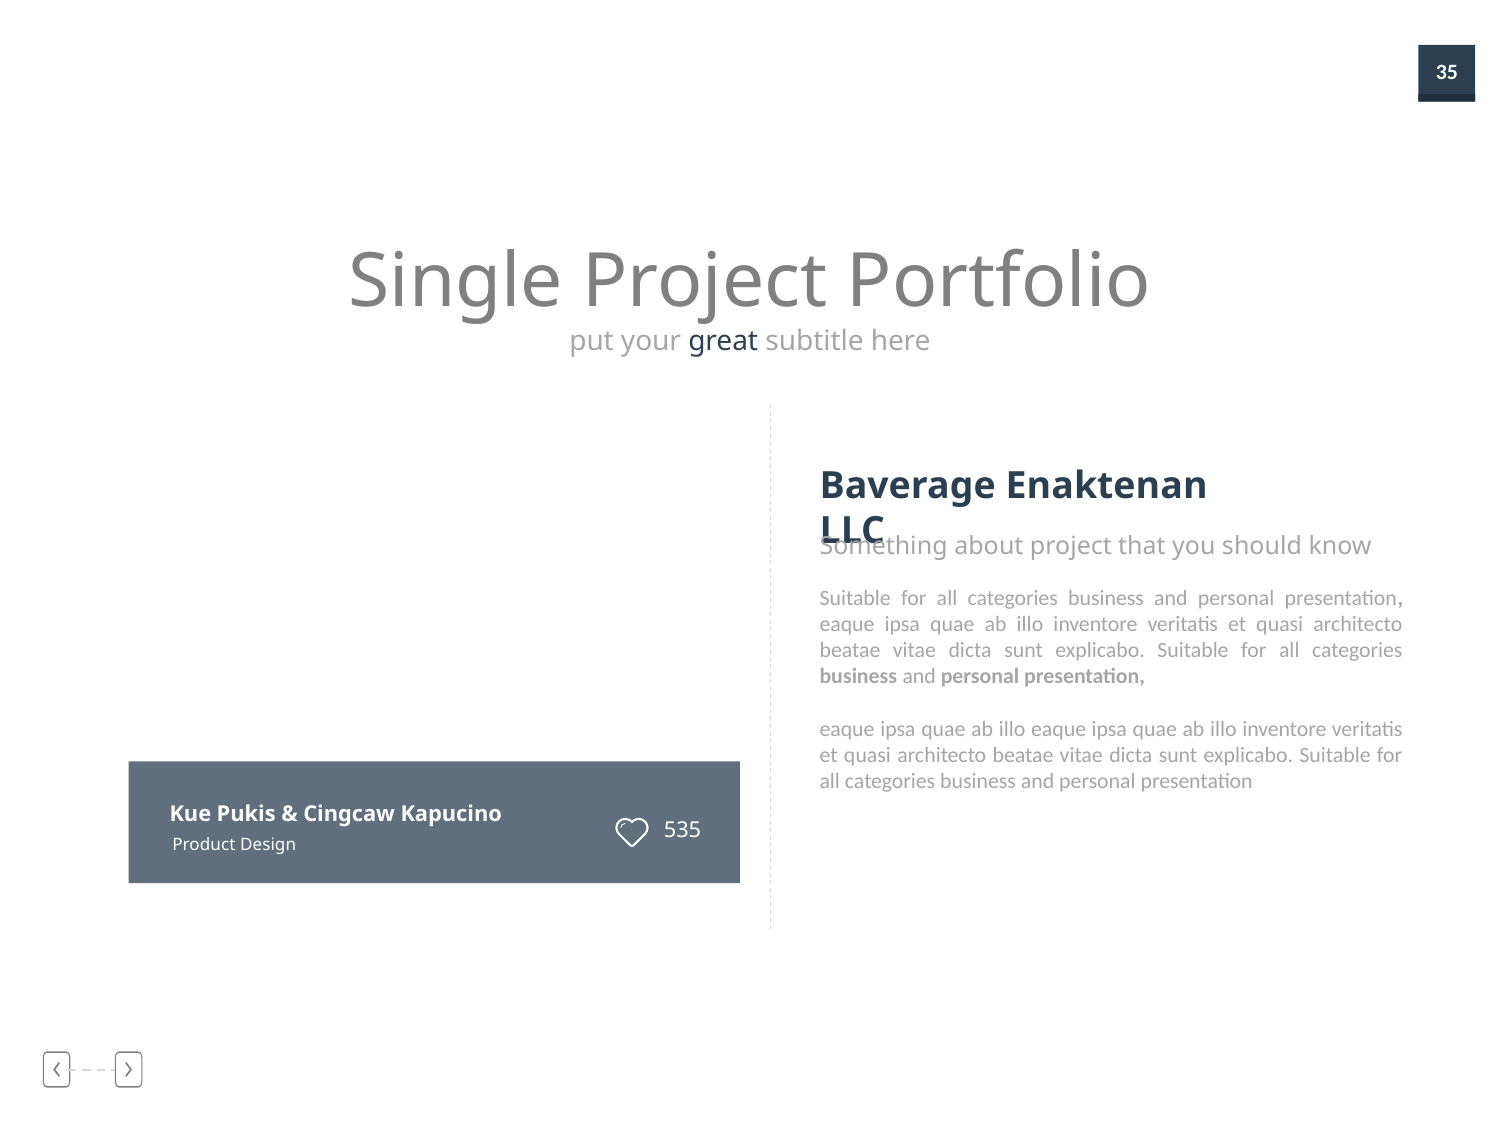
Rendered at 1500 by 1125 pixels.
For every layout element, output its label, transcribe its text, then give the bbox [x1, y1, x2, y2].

text_box put your great subtitle here [554, 330, 946, 364]
text_box Suitable for all categories business and personal presentation, eaque ipsa quae ab illo inventore veritatis et quasi architecto beatae vitae dicta sunt explicabo. Suitable for all categories business and personal presentation, eaque ipsa quae ab illo eaque ipsa quae ab illo inventore veritatis et quasi architecto beatae vitae dicta sunt explicabo. Suitable for all categories business and personal presentation [804, 576, 1418, 801]
text_box Something about project that you should know [804, 522, 1445, 568]
text_box Baverage Enaktenan LLC [804, 453, 1272, 522]
picture [128, 419, 740, 884]
text_box Single Project Portfolio [333, 224, 1167, 330]
